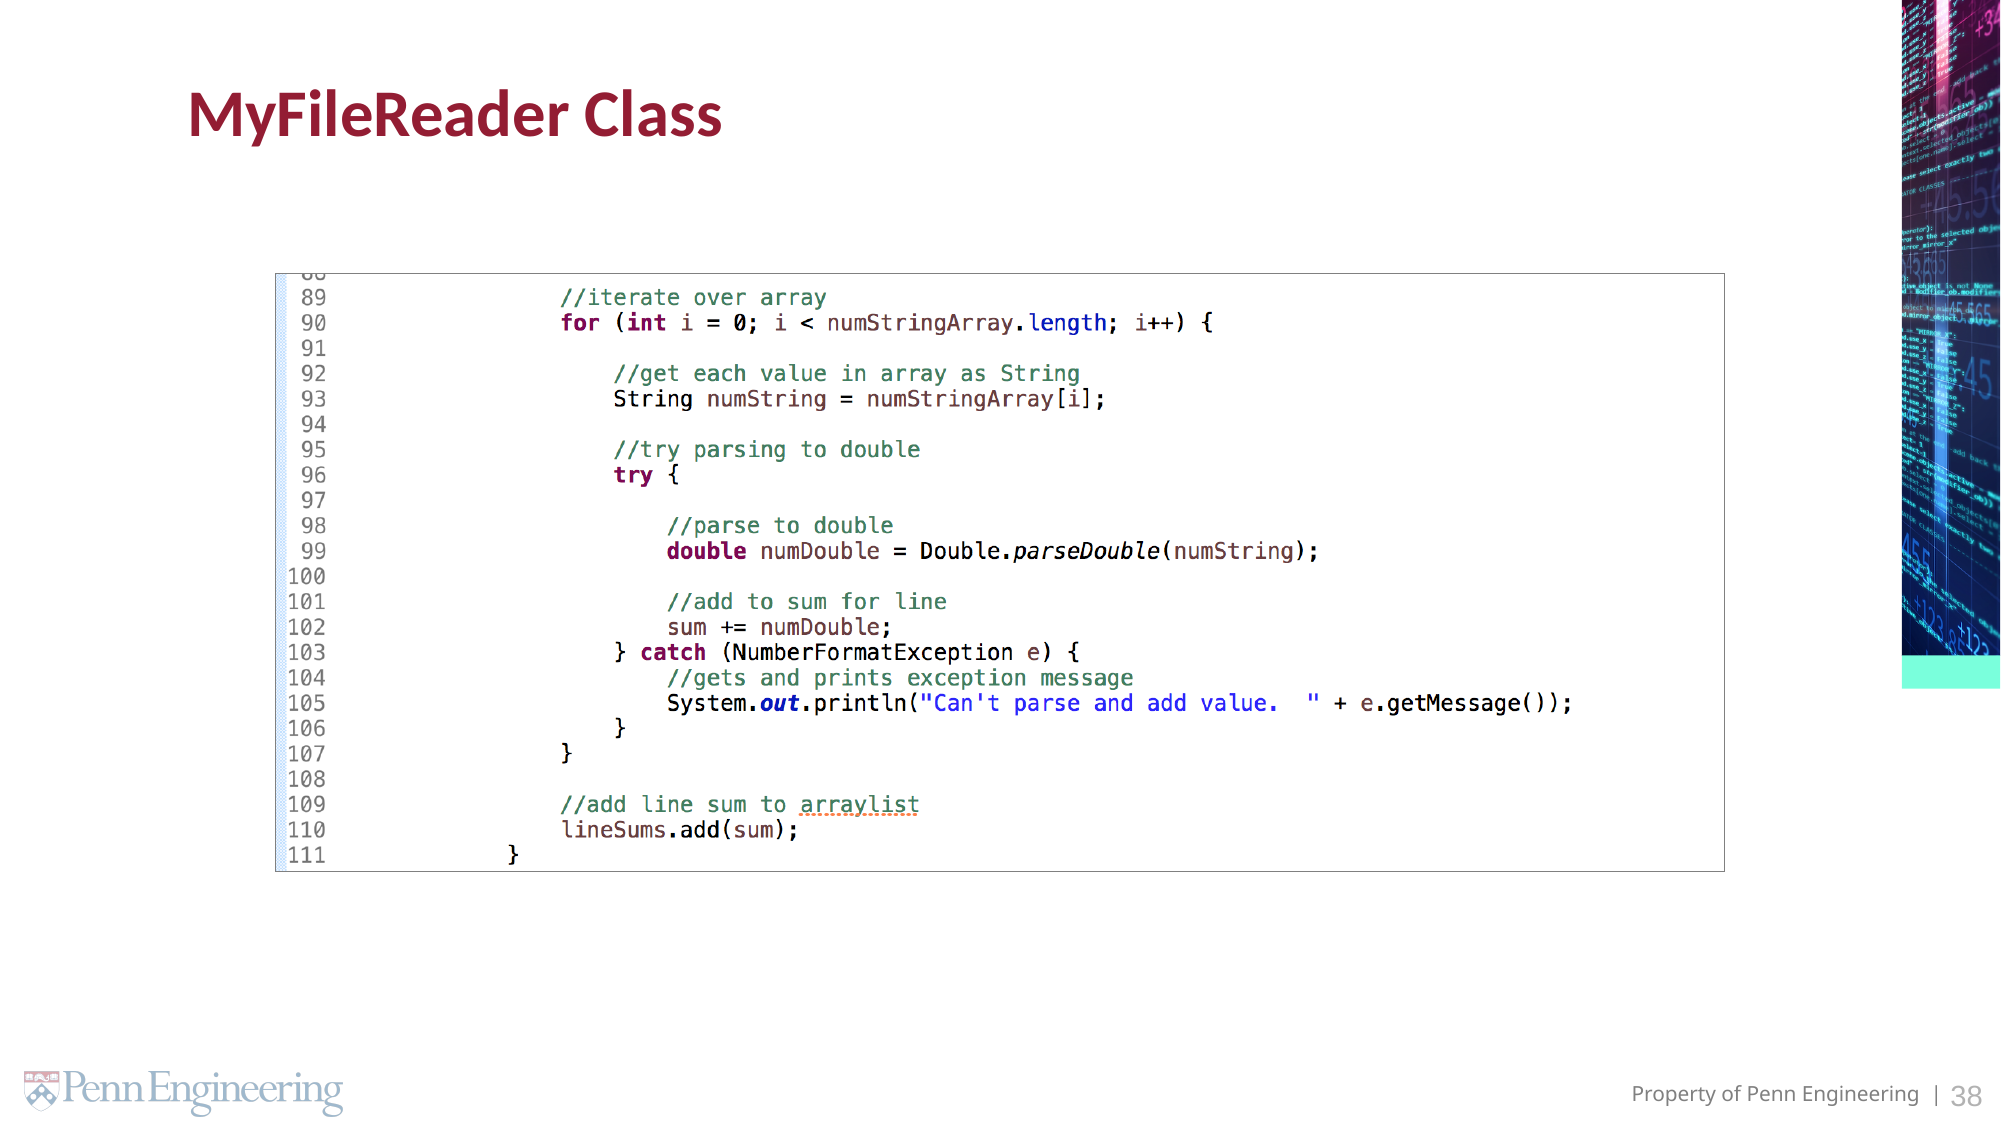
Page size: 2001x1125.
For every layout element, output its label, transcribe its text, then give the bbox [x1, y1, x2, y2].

title MyFileReader Class [187, 54, 1871, 176]
slide_number 38 [1935, 1065, 2000, 1125]
picture [1901, 0, 2001, 655]
picture [274, 273, 1725, 872]
